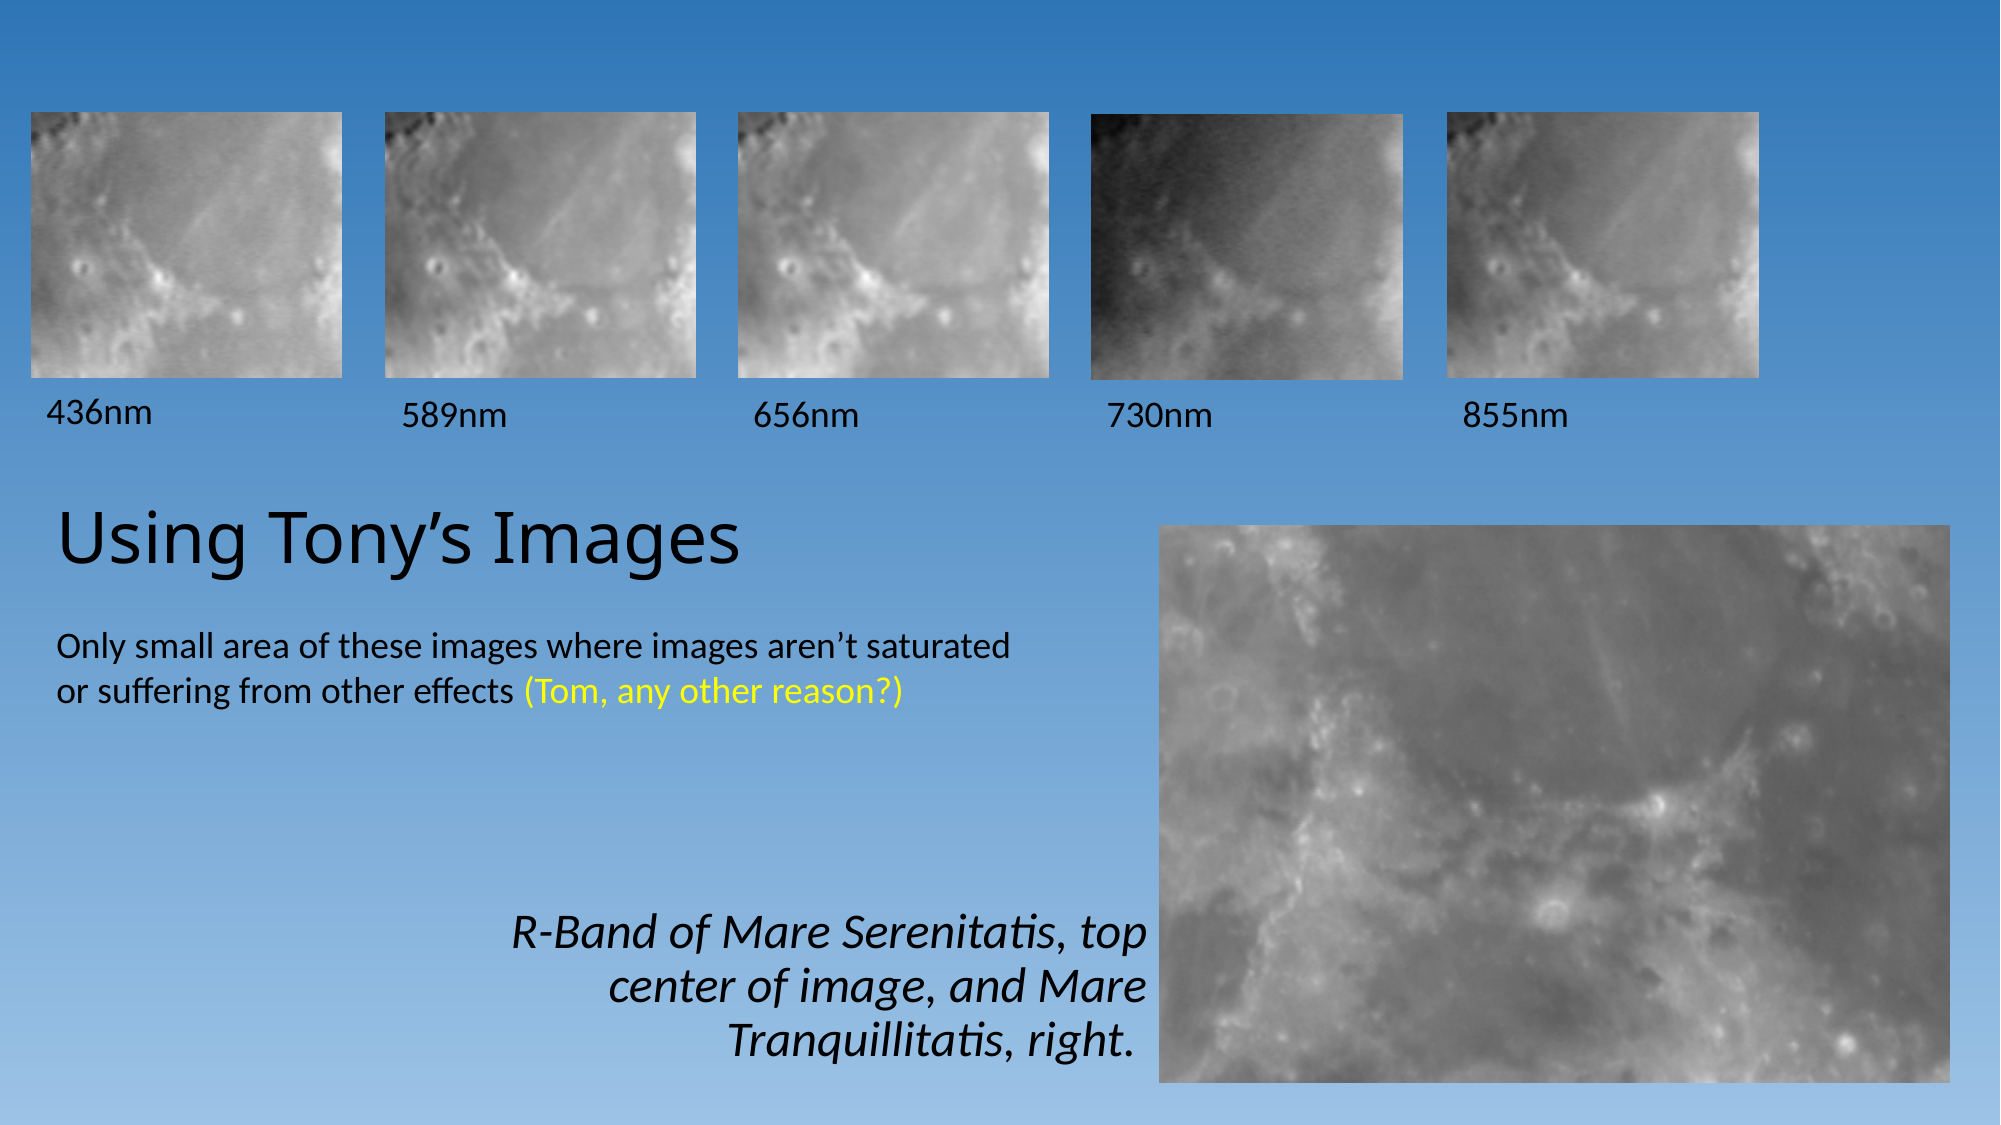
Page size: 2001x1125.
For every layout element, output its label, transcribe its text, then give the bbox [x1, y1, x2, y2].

picture [384, 112, 696, 378]
picture [1447, 112, 1759, 378]
text_box 436nm [31, 379, 400, 440]
picture [738, 112, 1049, 378]
list R-Band of Mare Serenitatis, top center of image, and Mare Tranquillitatis, right. [369, 897, 1163, 1125]
picture [31, 112, 342, 378]
text_box Only small area of these images where images aren’t saturated or suffering from other effects (Tom, any other reason?) [41, 614, 1049, 719]
text_box 589nm [386, 382, 738, 443]
picture [1159, 525, 1950, 1083]
text_box 730nm [1091, 382, 1447, 443]
text_box 656nm [738, 382, 1091, 443]
text_box 855nm [1447, 382, 1816, 443]
picture [1091, 114, 1403, 380]
title Using Tony’s Images [41, 455, 759, 614]
